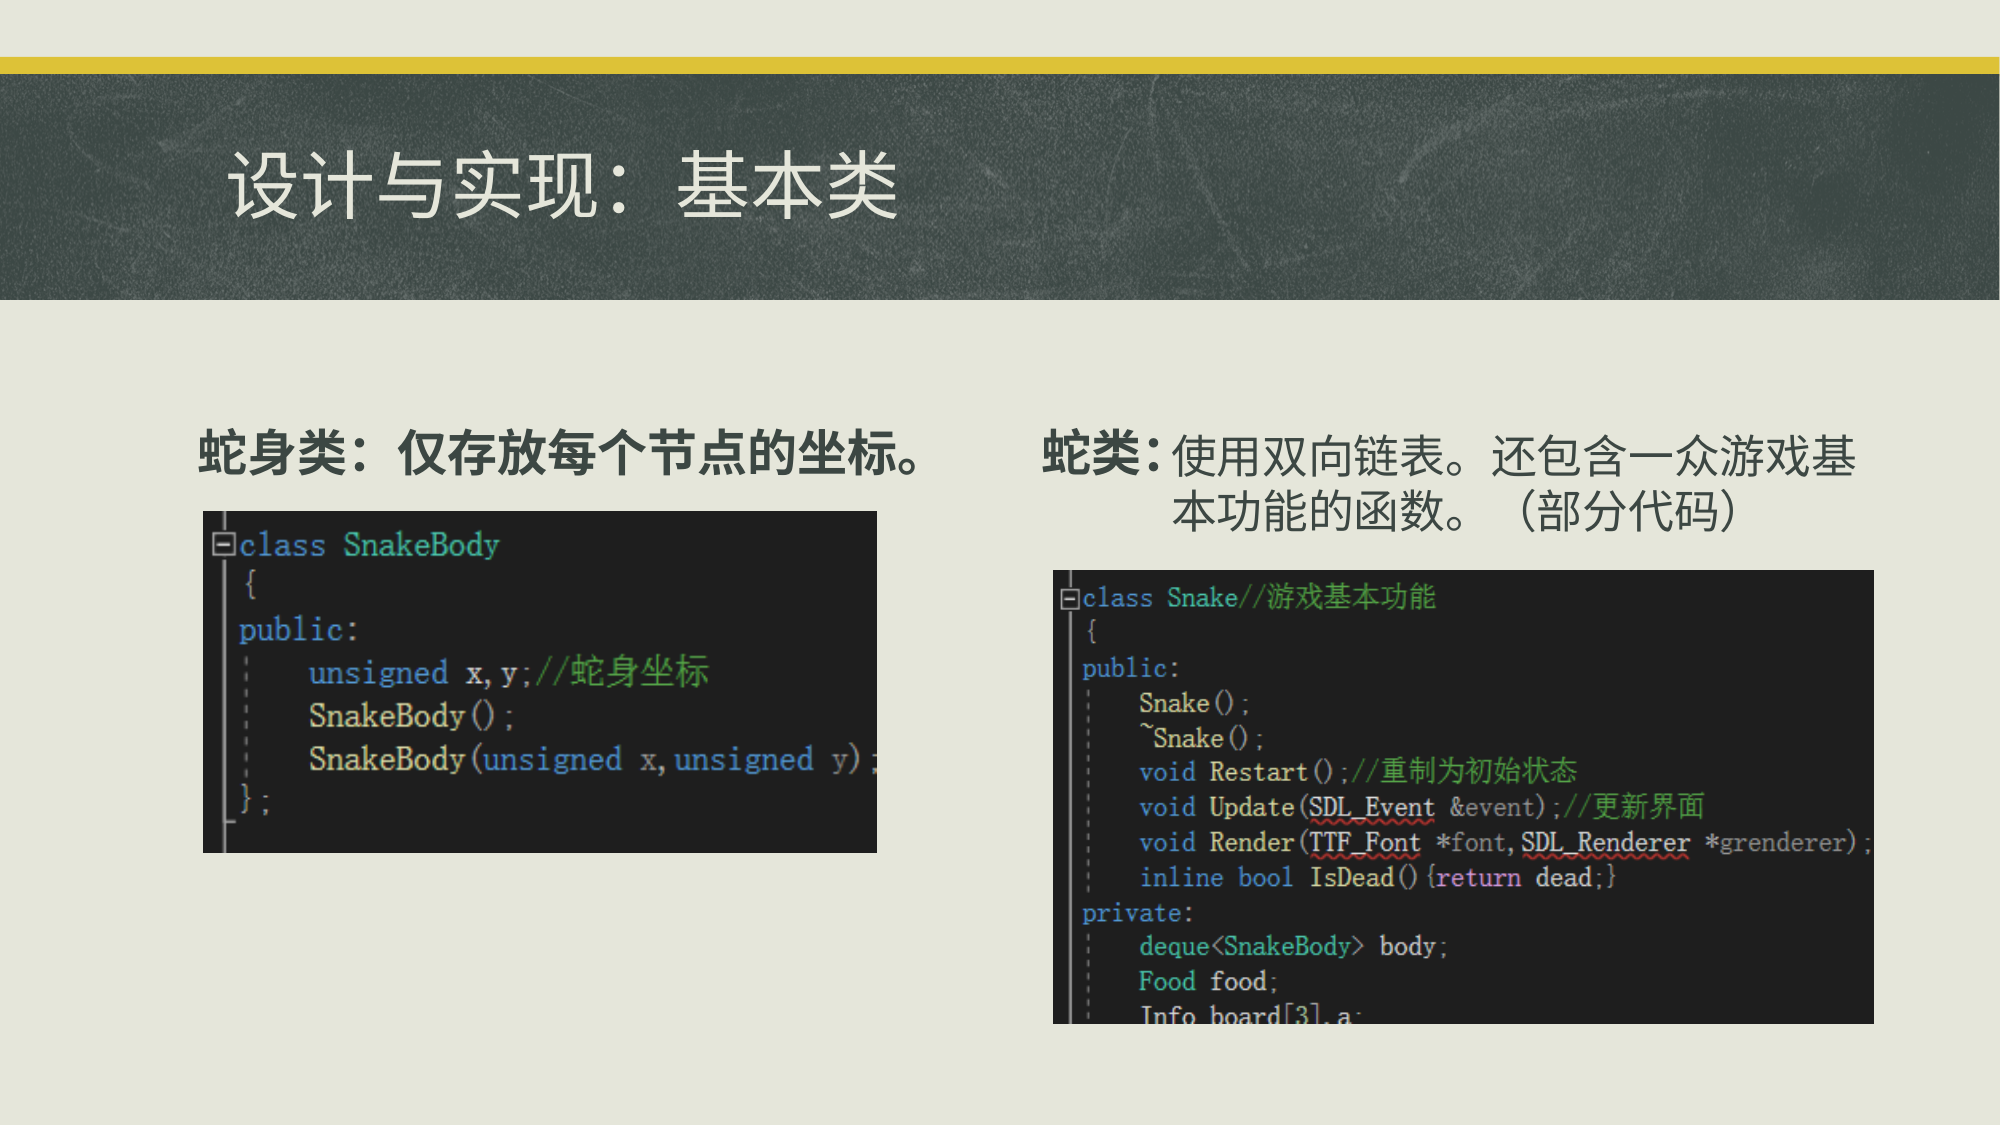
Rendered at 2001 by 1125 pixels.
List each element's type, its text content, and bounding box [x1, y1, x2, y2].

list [203, 511, 877, 854]
list 使用双向链表。还包含一众游戏基本功能的函数。（部分代码） [1156, 420, 1893, 571]
picture [1053, 570, 1874, 1024]
picture [0, 74, 2000, 300]
list 蛇类： [1026, 352, 1763, 489]
list 蛇身类：仅存放每个节点的坐标。 [182, 352, 919, 489]
title 设计与实现：基本类 [210, 76, 1790, 300]
